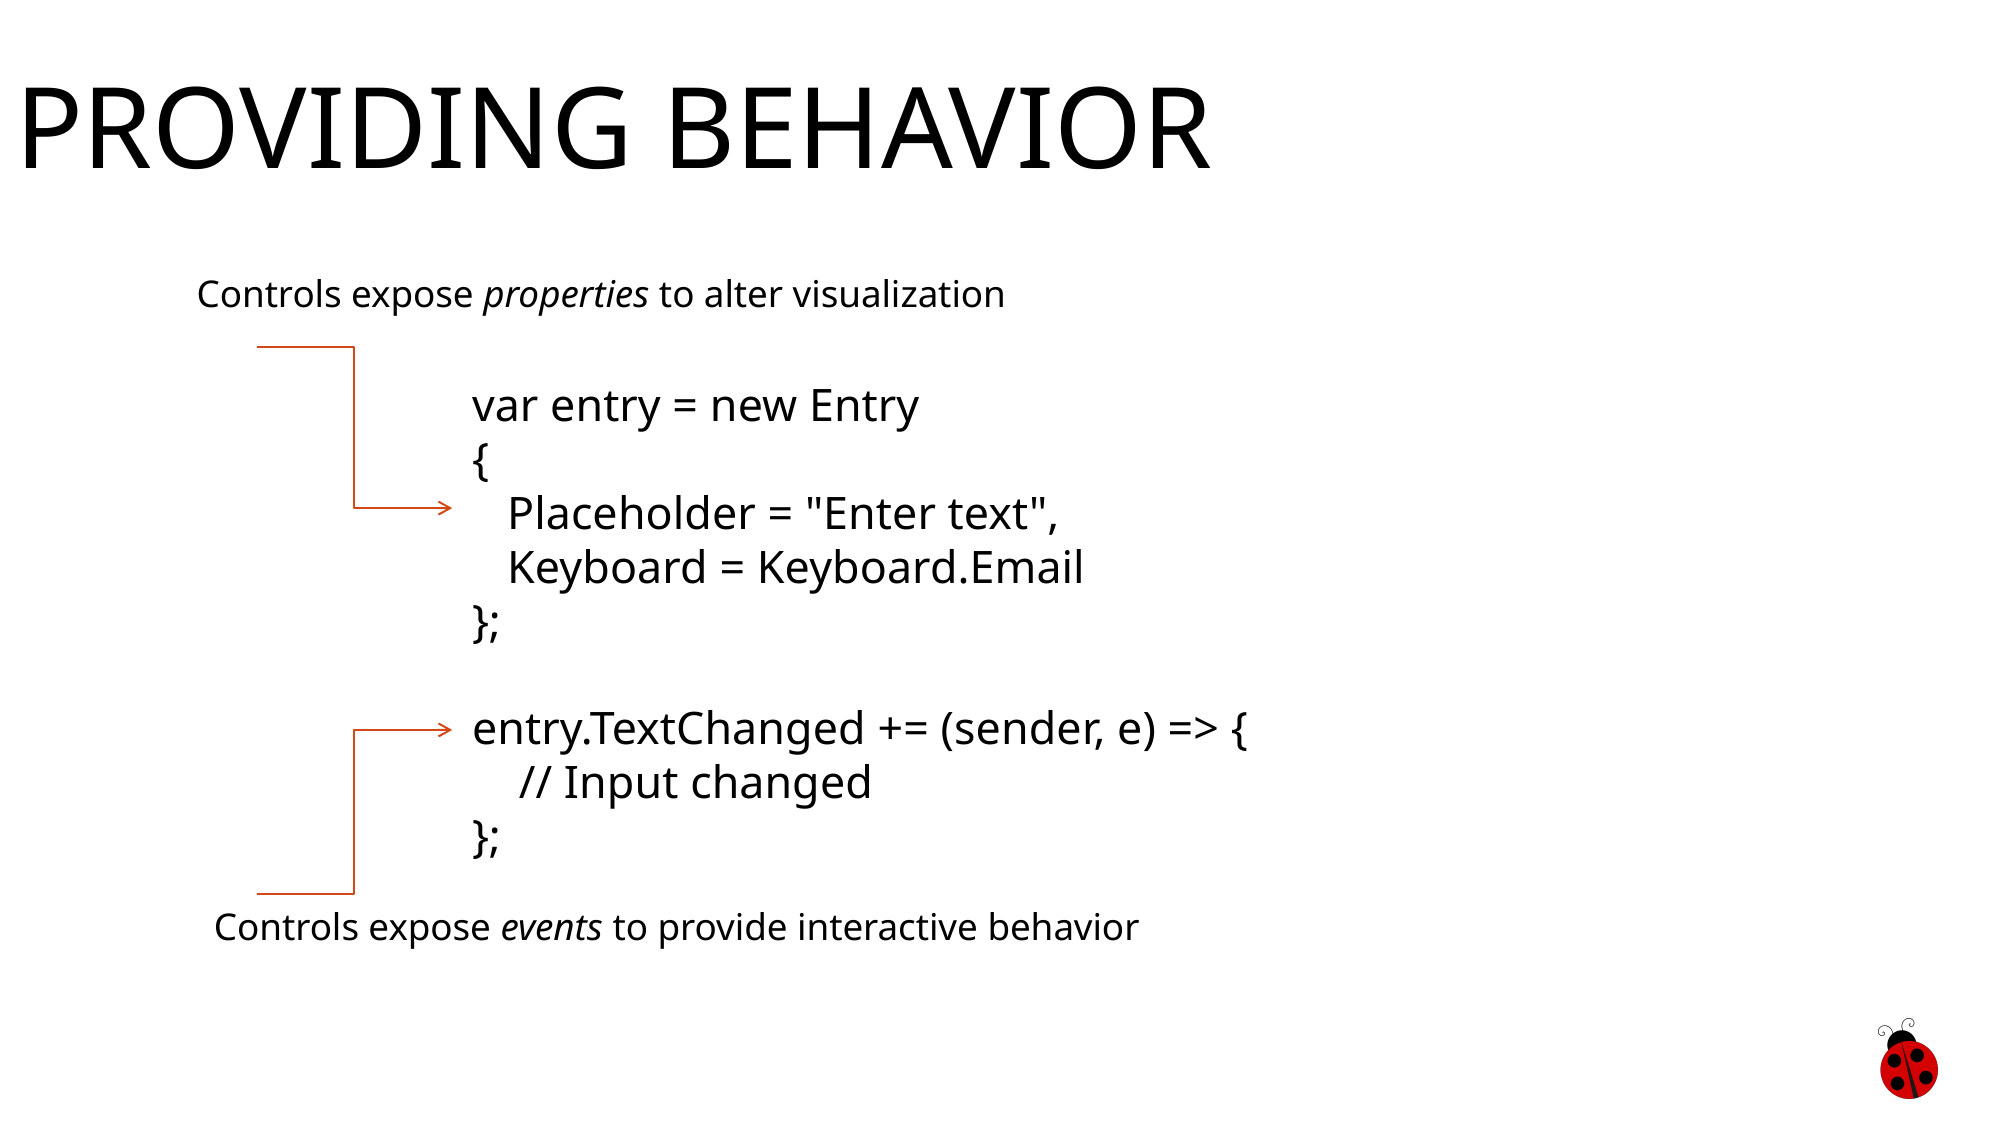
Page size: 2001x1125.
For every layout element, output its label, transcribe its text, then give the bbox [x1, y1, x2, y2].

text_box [203, 732, 1508, 954]
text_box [186, 267, 1508, 509]
picture [1878, 1018, 1938, 1099]
title Providing Behavior [0, 0, 1650, 264]
text_box var entry = new Entry { Placeholder = "Enter text", Keyboard = Keyboard.Email }; entry.TextChanged += (sender, e) => { // Input changed }; [452, 367, 1778, 872]
